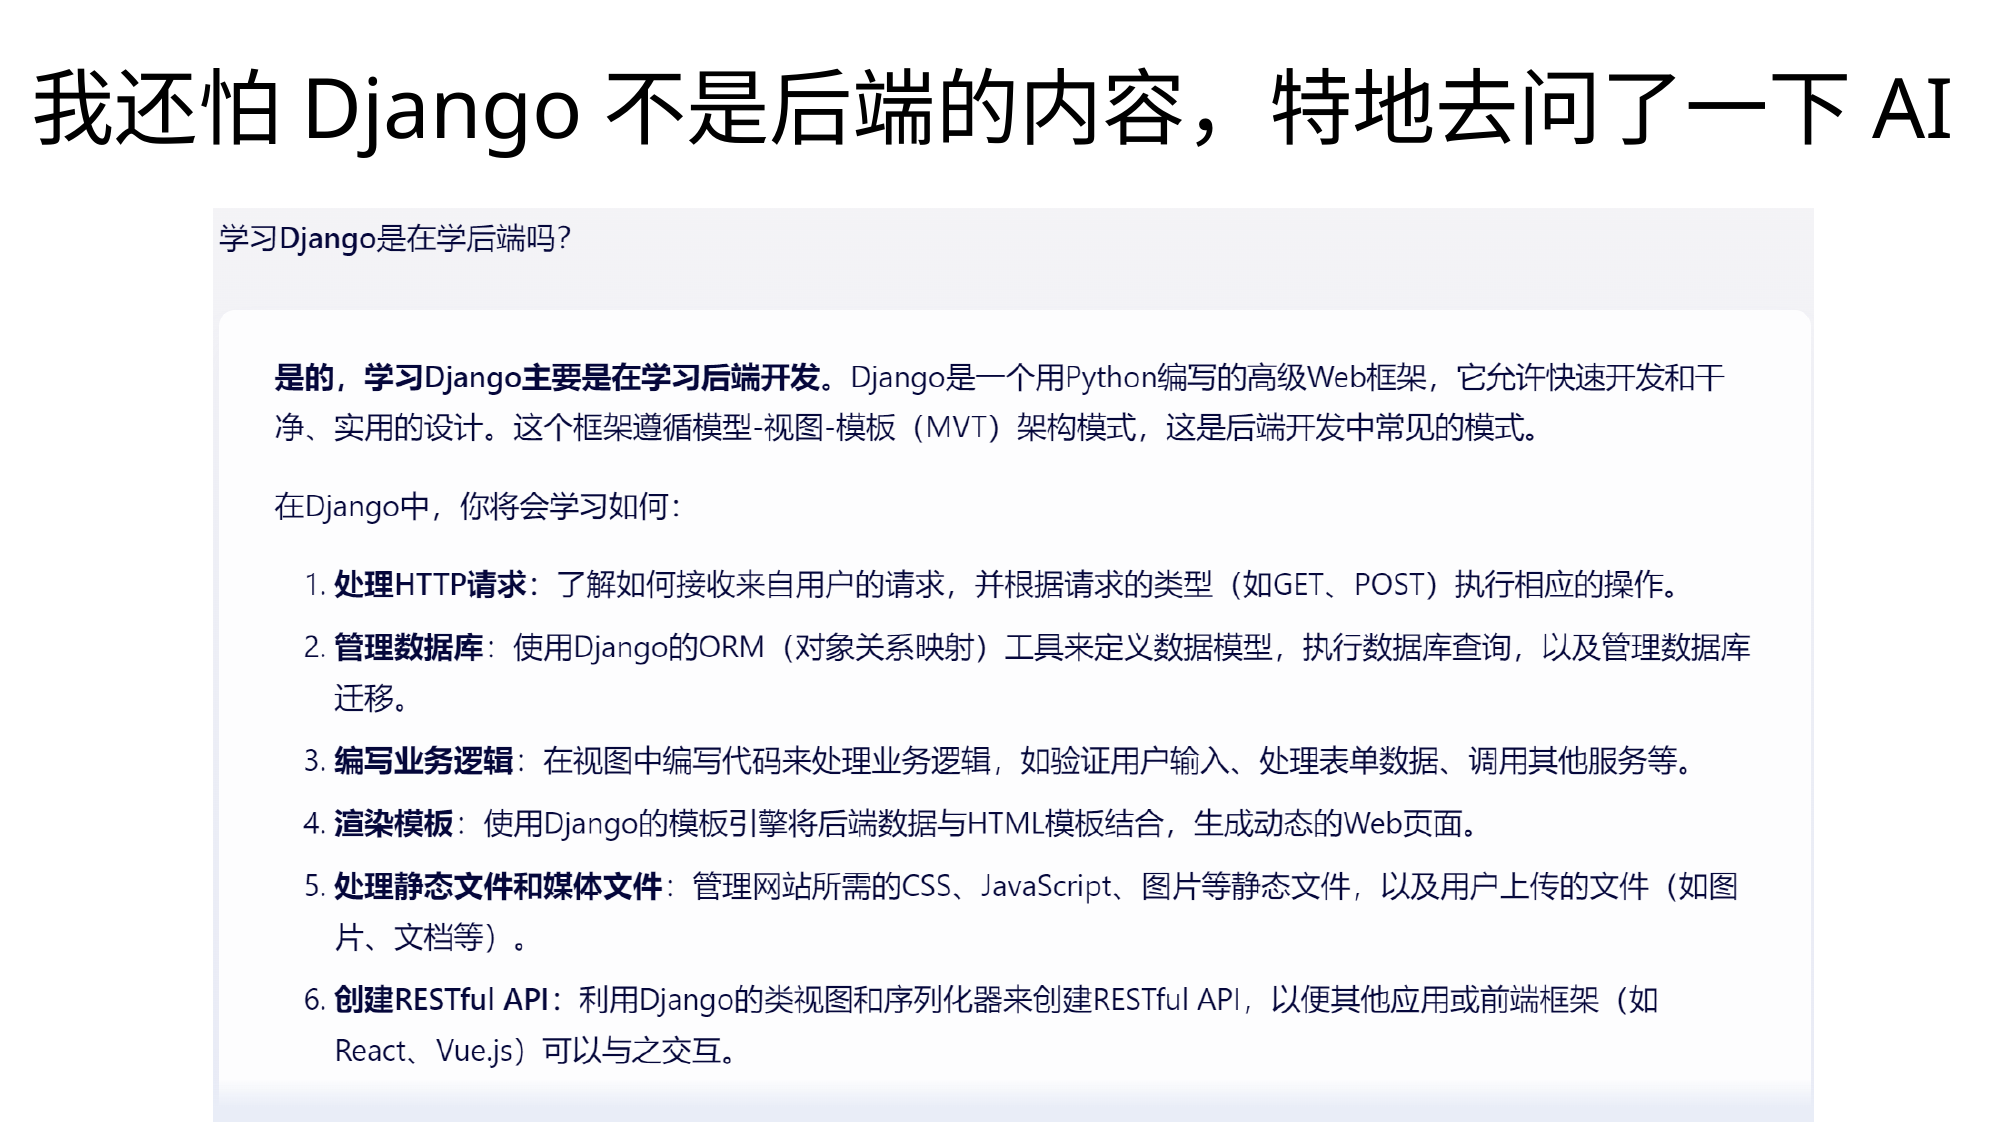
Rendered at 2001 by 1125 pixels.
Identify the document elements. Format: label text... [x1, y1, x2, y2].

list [212, 208, 1814, 1122]
title 我还怕Django不是后端的内容，特地去问了一下AI [16, 3, 1992, 221]
